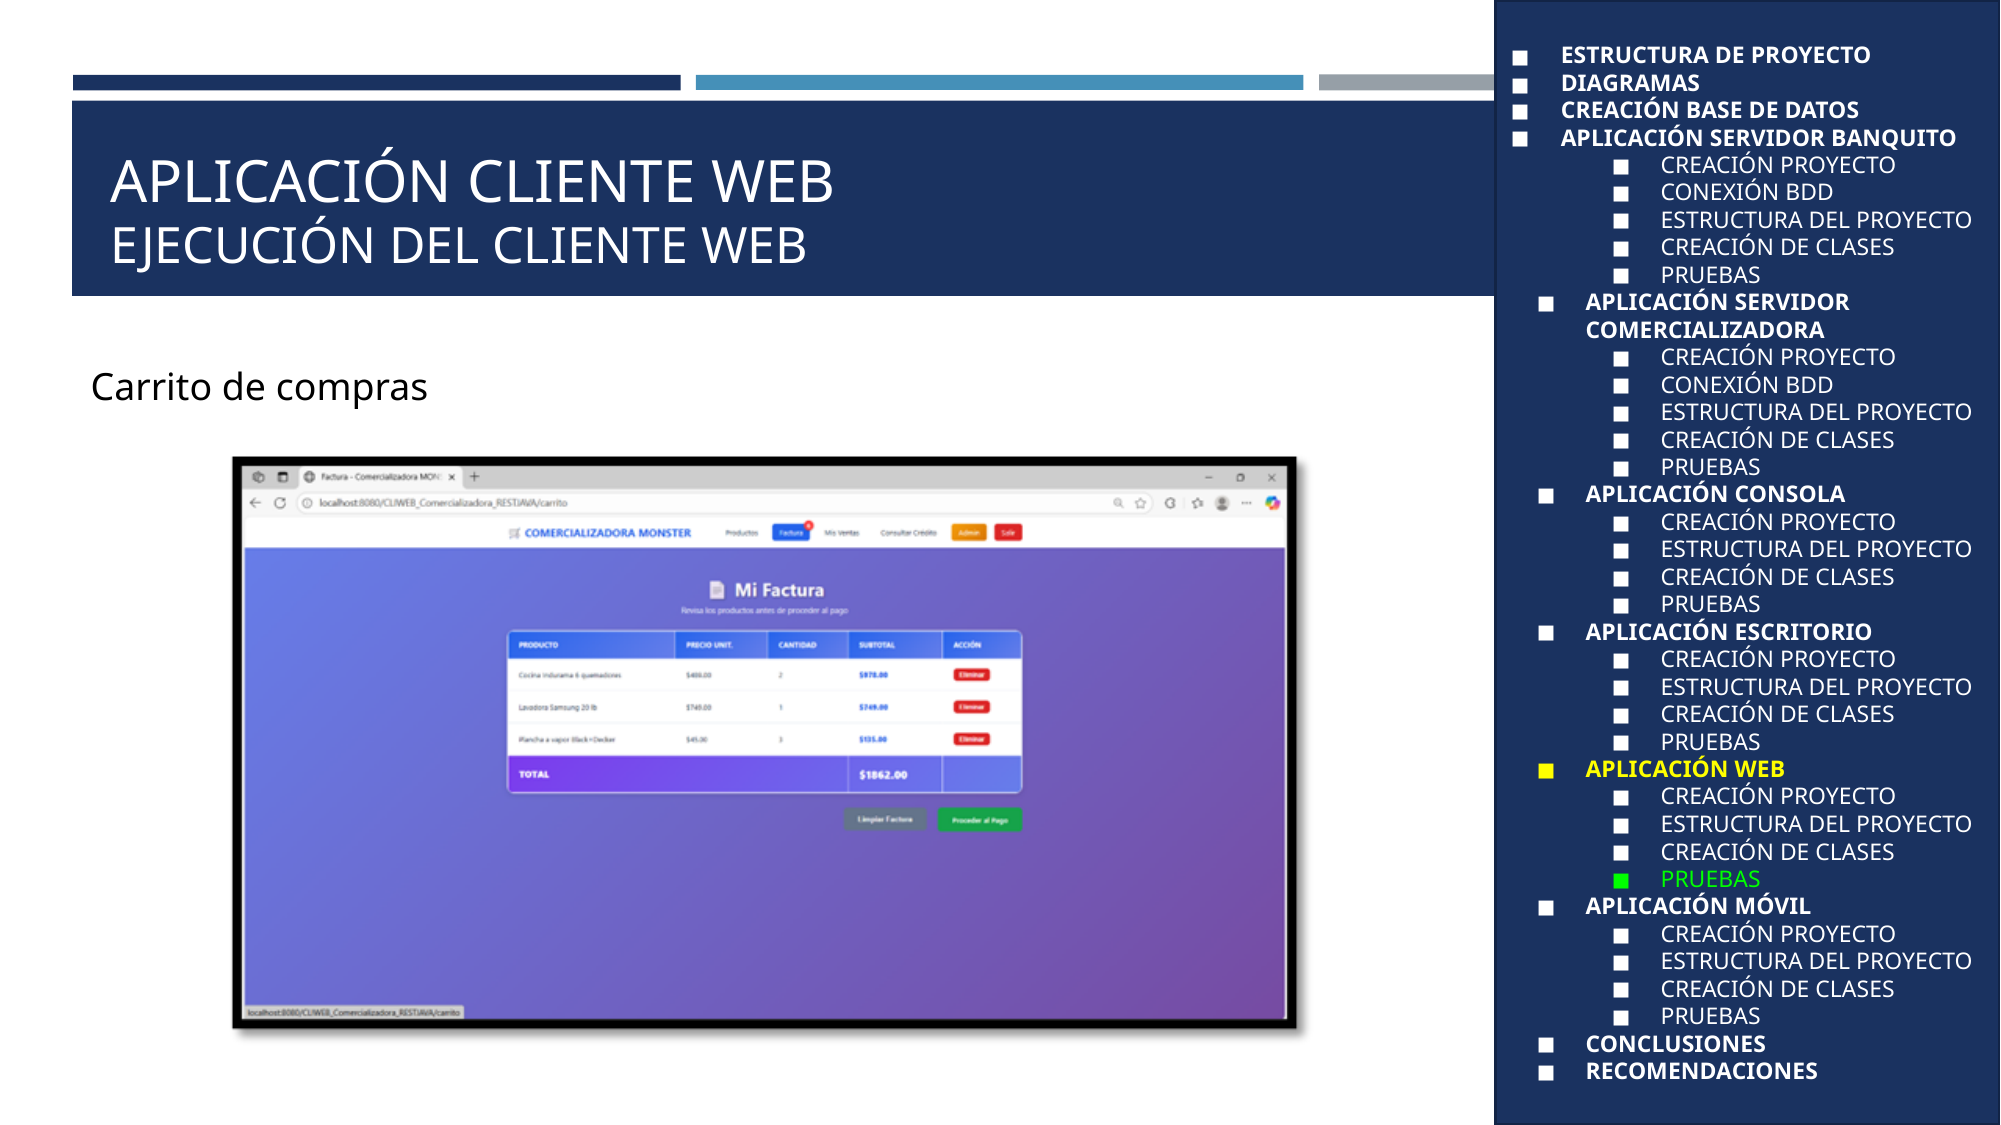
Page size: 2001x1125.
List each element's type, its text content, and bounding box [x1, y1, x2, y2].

picture [225, 449, 1317, 1049]
text_box ESTRUCTURA DE PROYECTO DIAGRAMAS CREACIÓN BASE DE DATOS APLICACIÓN SERVIDOR BANQUITO CREACIÓN PROYECTO CONEXIÓN BDD ESTRUCTURA DEL PROYECTO CREACIÓN DE CLASES PRUEBAS APLICACIÓN SERVIDOR COMERCIALIZADORA CREACIÓN PROYECTO CONEXIÓN BDD ESTRUCTURA DEL PROYECTO CREACIÓN DE CLASES PRUEBAS APLICACIÓN CONSOLA CREACIÓN PROYECTO ESTRUCTURA DEL PROYECTO CREACIÓN DE CLASES PRUEBAS APLICACIÓN ESCRITORIO CREACIÓN PROYECTO ESTRUCTURA DEL PROYECTO CREACIÓN DE CLASES PRUEBAS APLICACIÓN WEB CREACIÓN PROYECTO ESTRUCTURA DEL PROYECTO CREACIÓN DE CLASES PRUEBAS APLICACIÓN MÓVIL CREACIÓN PROYECTO ESTRUCTURA DEL PROYECTO CREACIÓN DE CLASES PRUEBAS CONCLUSIONES RECOMENDACIONES [1495, 0, 2000, 1125]
list Carrito de compras [75, 321, 1467, 450]
title APLICACIÓN CLIENTE WEB EJECUCIÓN DEL CLIENTE WEB [95, 115, 1486, 282]
